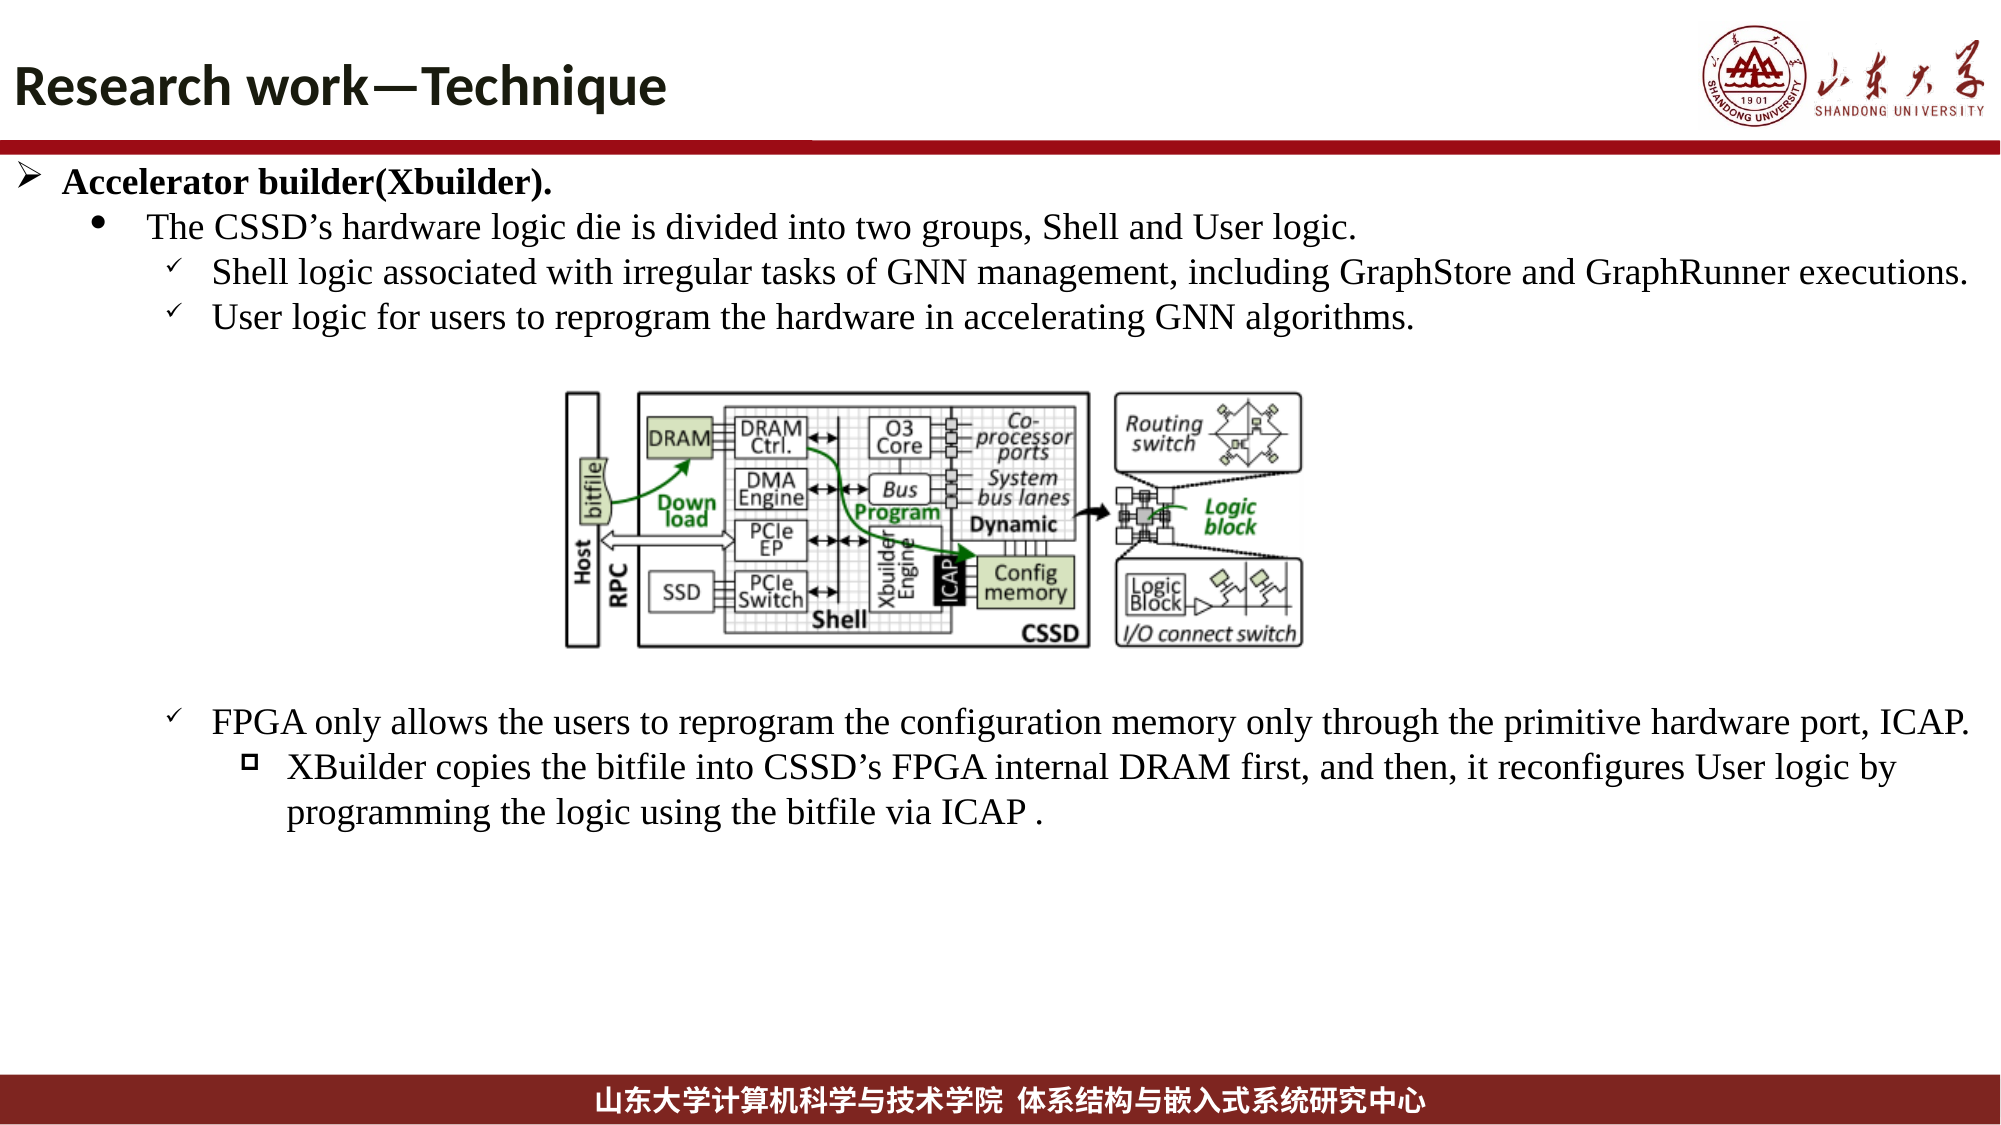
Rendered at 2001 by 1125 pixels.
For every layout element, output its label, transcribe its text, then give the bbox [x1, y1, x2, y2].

title Research work—Technique [0, 48, 1575, 149]
text_box Accelerator builder(Xbuilder). The CSSD’s hardware logic die is divided into two groups, Shell and User logic. Shell logic associated with irregular tasks of GNN management, including GraphStore and GraphRunner executions. User logic for users to reprogram the hardware in accelerating GNN algorithms. FPGA only allows the users to reprogram the configuration memory only through the primitive hardware port, ICAP. XBuilder copies the bitfile into CSSD’s FPGA internal DRAM first, and then, it reconfigures User logic by programming the logic using the bitfile via ICAP . [0, 149, 2000, 930]
picture [1698, 21, 1985, 130]
picture [542, 374, 1324, 655]
